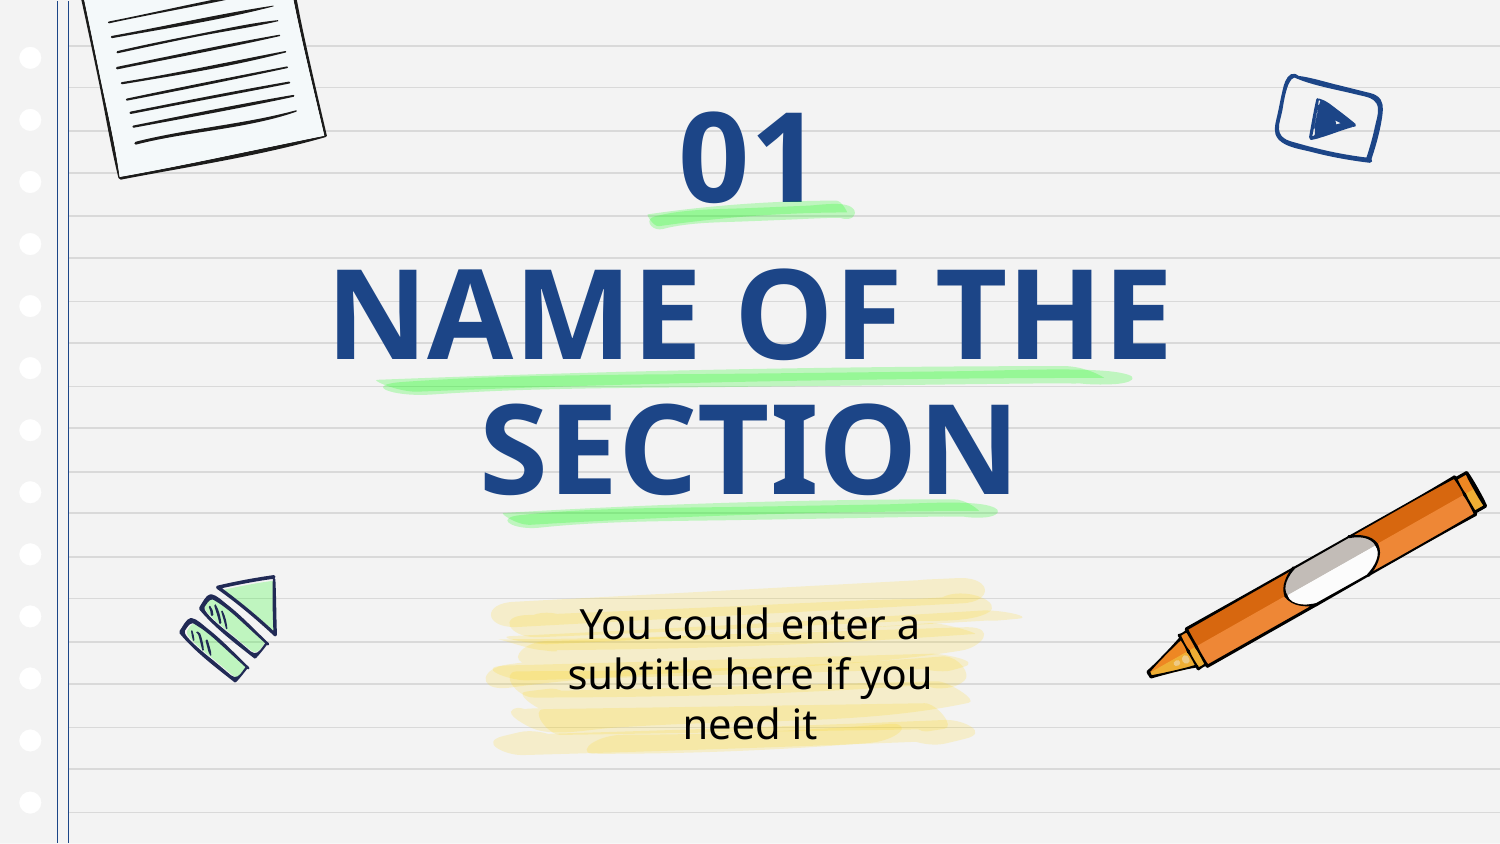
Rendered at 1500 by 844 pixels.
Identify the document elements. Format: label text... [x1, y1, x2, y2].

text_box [495, 499, 1000, 529]
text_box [644, 200, 856, 230]
title 01 [630, 96, 870, 208]
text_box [364, 365, 1136, 396]
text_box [472, 577, 1028, 756]
title NAME OF THE SECTION [314, 264, 1186, 508]
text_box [1123, 536, 1500, 622]
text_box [179, 570, 278, 682]
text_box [1276, 83, 1382, 156]
